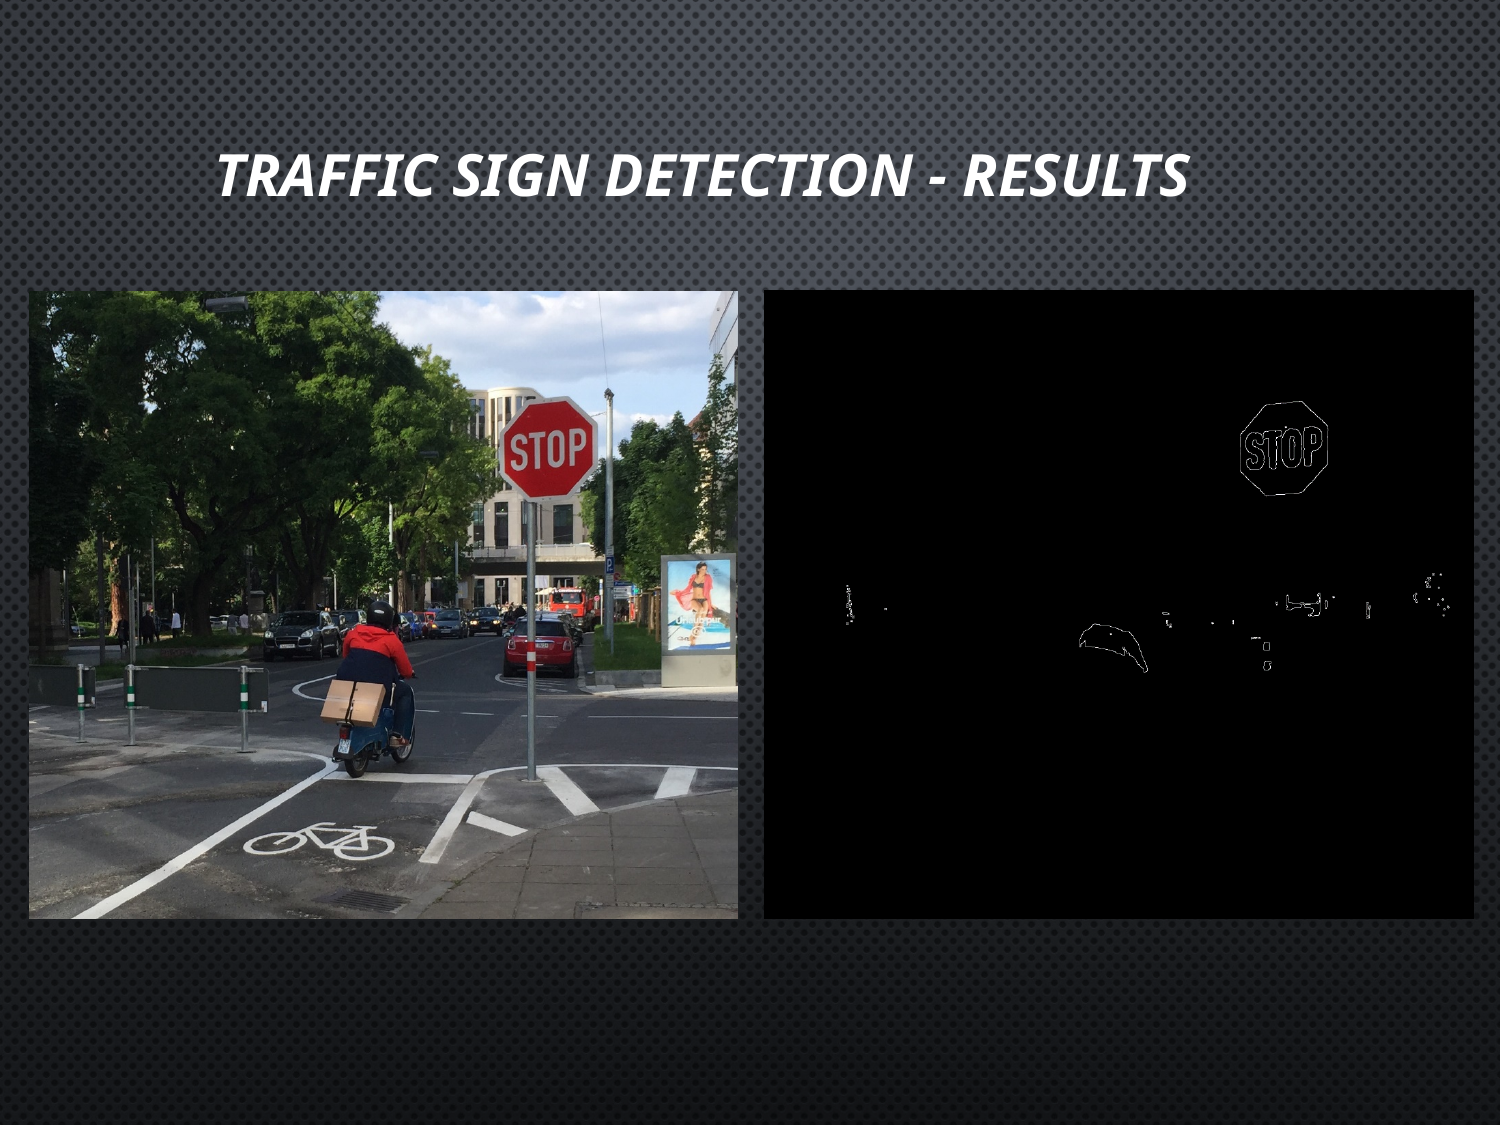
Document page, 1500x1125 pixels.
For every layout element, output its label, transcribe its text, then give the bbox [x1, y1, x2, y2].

list [308, 270, 1425, 985]
picture [764, 290, 1474, 919]
title Traffic Sign Detection - RESULTS [199, 36, 1463, 291]
picture [28, 291, 738, 920]
